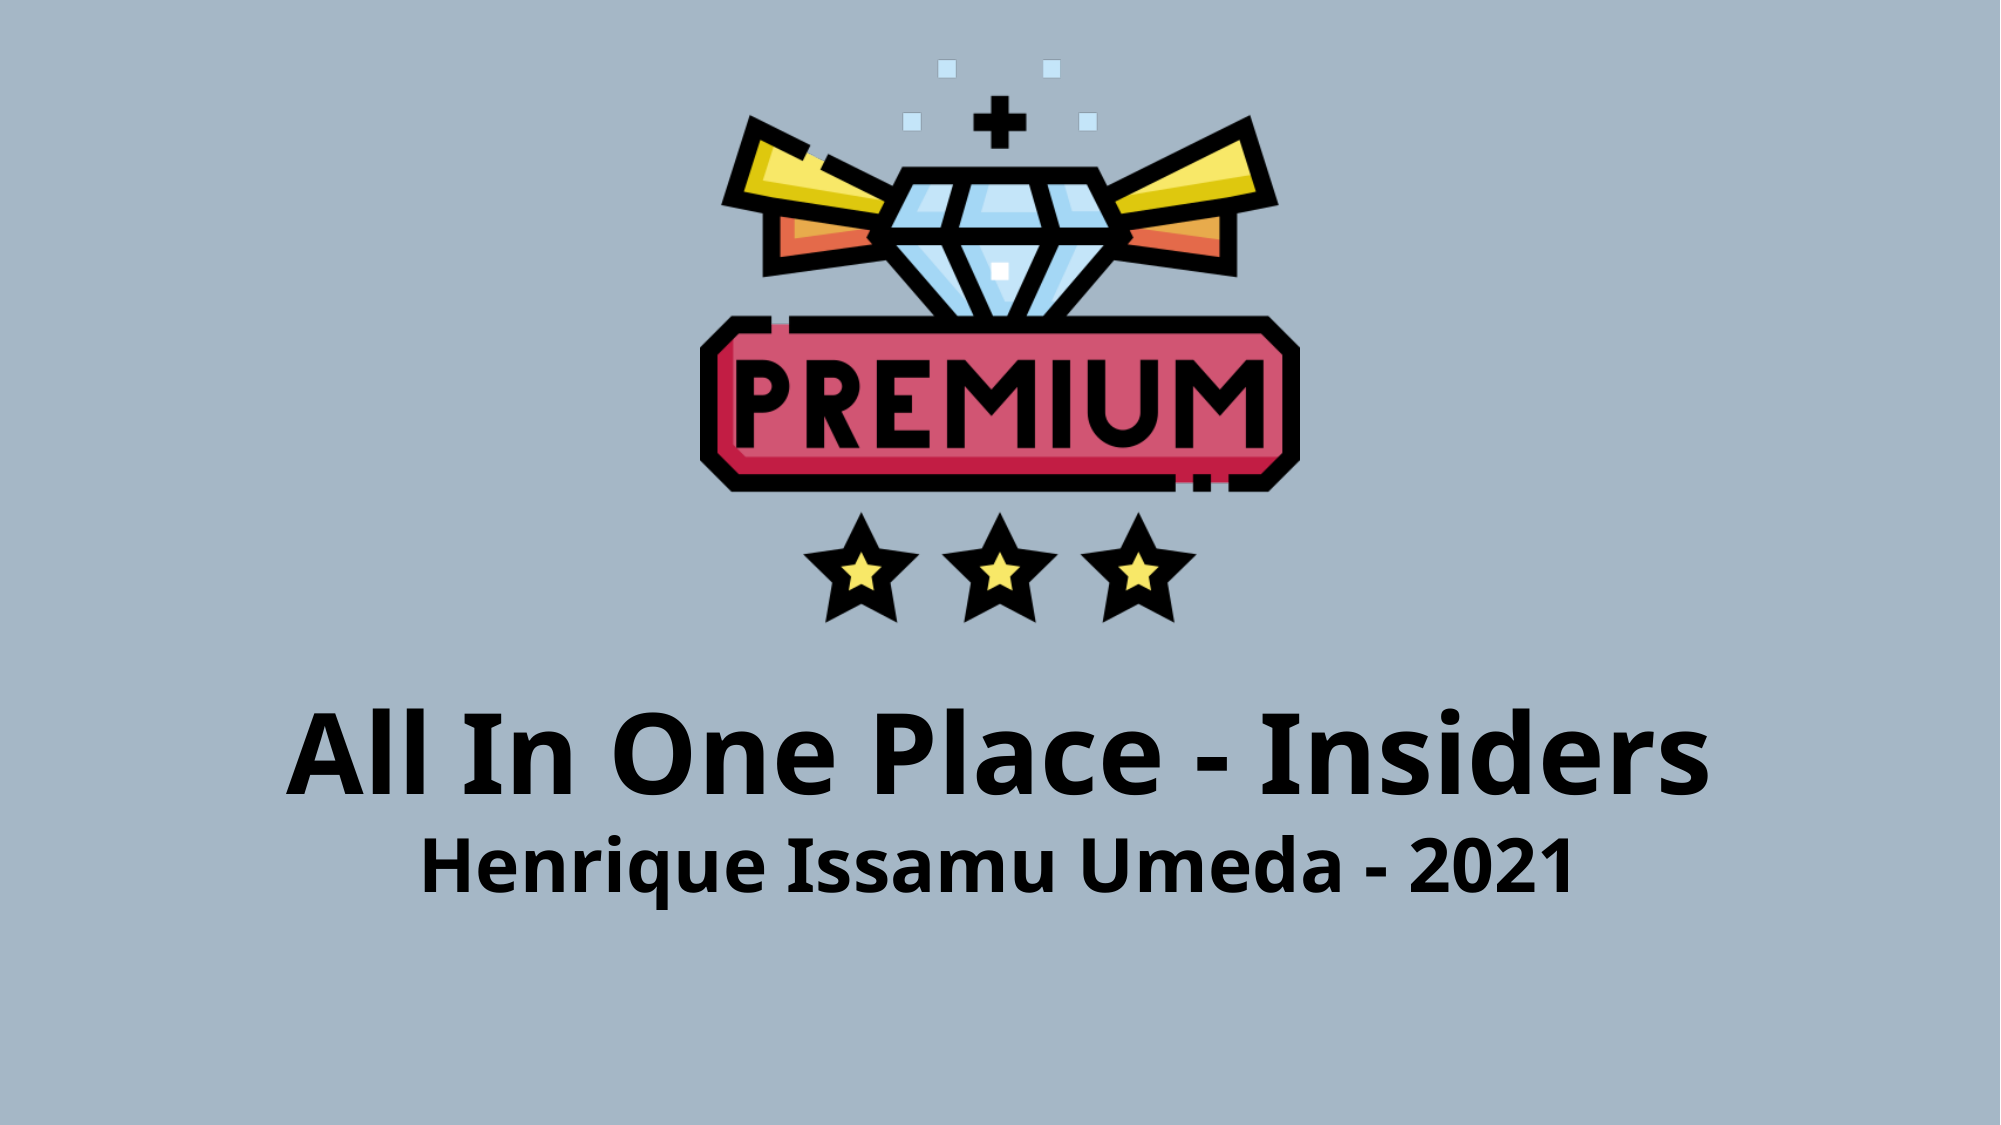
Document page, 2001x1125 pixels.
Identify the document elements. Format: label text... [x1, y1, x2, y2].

title All In One Place - Insiders Henrique Issamu Umeda - 2021 [249, 611, 1750, 979]
picture [699, 41, 1300, 642]
